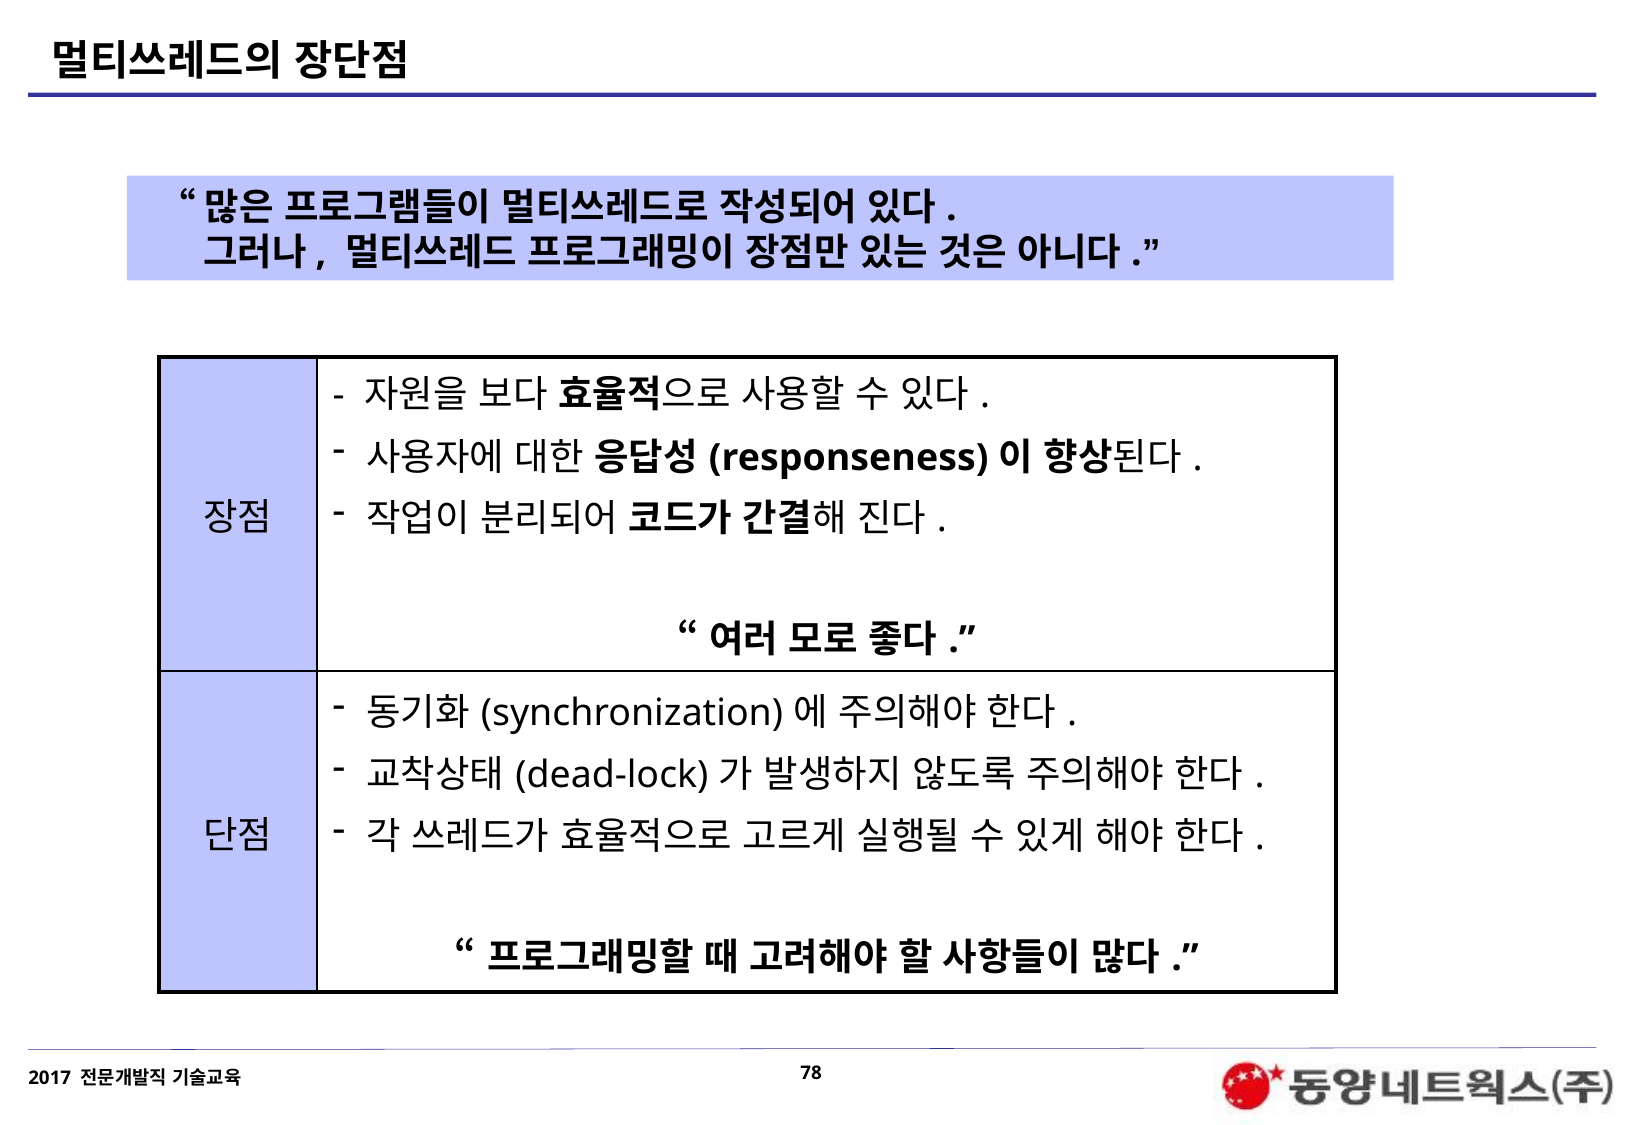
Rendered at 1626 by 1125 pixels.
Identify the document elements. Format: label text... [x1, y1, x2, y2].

text_box “많은 프로그램들이 멀티쓰레드로 작성되어 있다. 그러나, 멀티쓰레드 프로그래밍이 장점만 있는 것은 아니다.” [126, 175, 1394, 281]
table_header - 자원을 보다 효율적으로 사용할 수 있다. 사용자에 대한 응답성(responseness)이 향상된다. 작업이 분리되어 코드가 간결해 진다. “여러 모로 좋다.” [318, 359, 1334, 670]
table_cell 동기화(synchronization)에 주의해야 한다. 교착상태(dead-lock)가 발생하지 않도록 주의해야 한다. 각 쓰레드가 효율적으로 고르게 실행될 수 있게 해야 한다. “프로그래밍할 때 고려해야 할 사항들이 많다.” [318, 672, 1334, 990]
table_cell 단점 [161, 672, 316, 990]
table_header 장점 [161, 359, 316, 670]
picture [1213, 1051, 1625, 1125]
title 멀티쓰레드의 장단점 [36, 25, 1325, 92]
